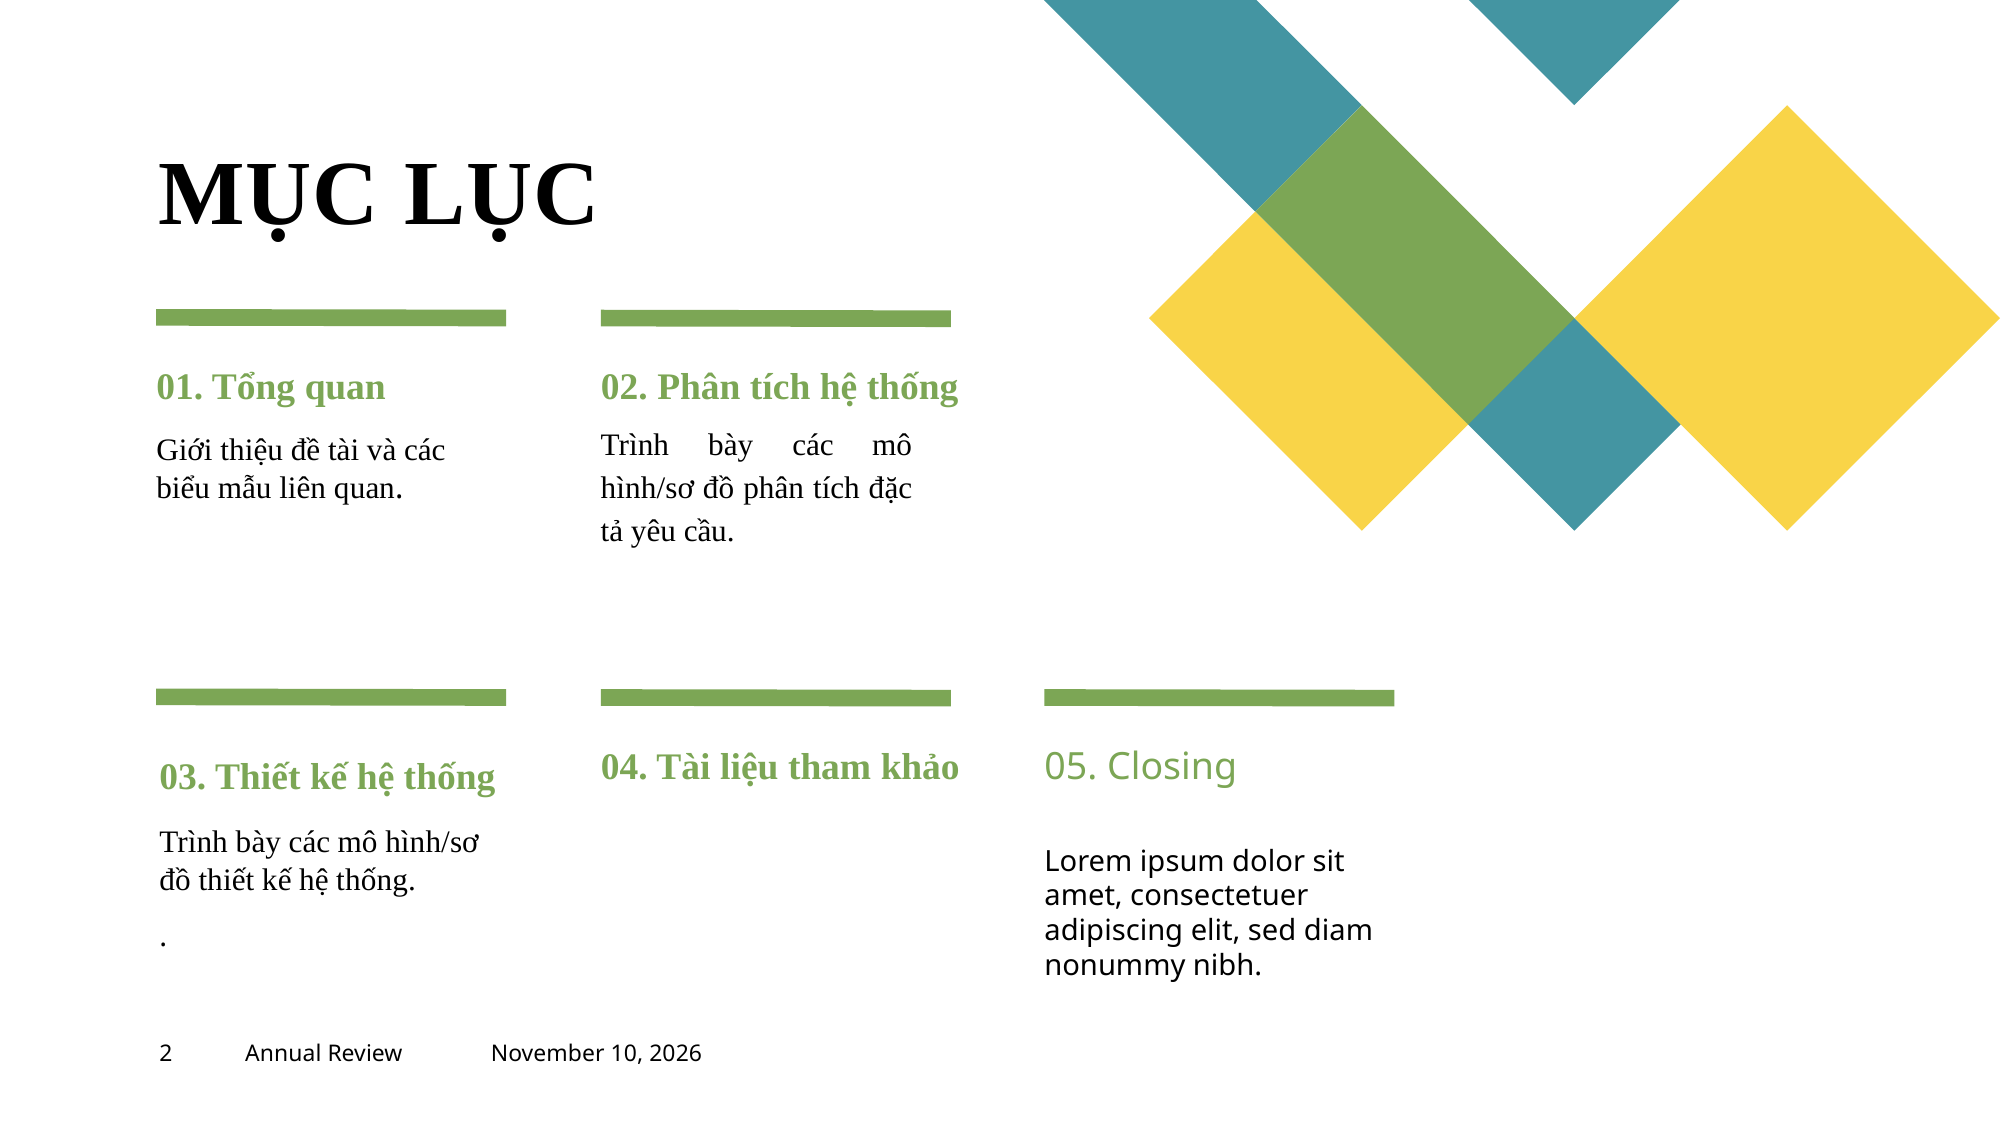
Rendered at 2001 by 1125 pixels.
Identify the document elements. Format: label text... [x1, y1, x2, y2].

list 05. Closing [1044, 741, 1394, 776]
list 04. Tài liệu tham khảo [600, 741, 983, 776]
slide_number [490, 1038, 707, 1080]
list 02. Phân tích hệ thống [600, 362, 1000, 402]
list 03. Thiết kế hệ thống [159, 752, 510, 786]
list 01. Tổng quan [156, 362, 507, 397]
footer Annual Review [245, 1038, 490, 1080]
list Giới thiệu đề tài và các biểu mẫu liên quan. [156, 429, 507, 491]
list Trình bày các mô hình/sơ đồ phân tích đặc tả yêu cầu. [563, 418, 913, 479]
slide_number 2 [159, 1038, 245, 1080]
list Lorem ipsum dolor sit amet, consectetuer adipiscing elit, sed diam nonummy nibh. [1044, 841, 1394, 903]
title MỤC LỤC [158, 144, 969, 245]
list Trình bày các mô hình/sơ đồ thiết kế hệ thống. . [159, 821, 510, 882]
